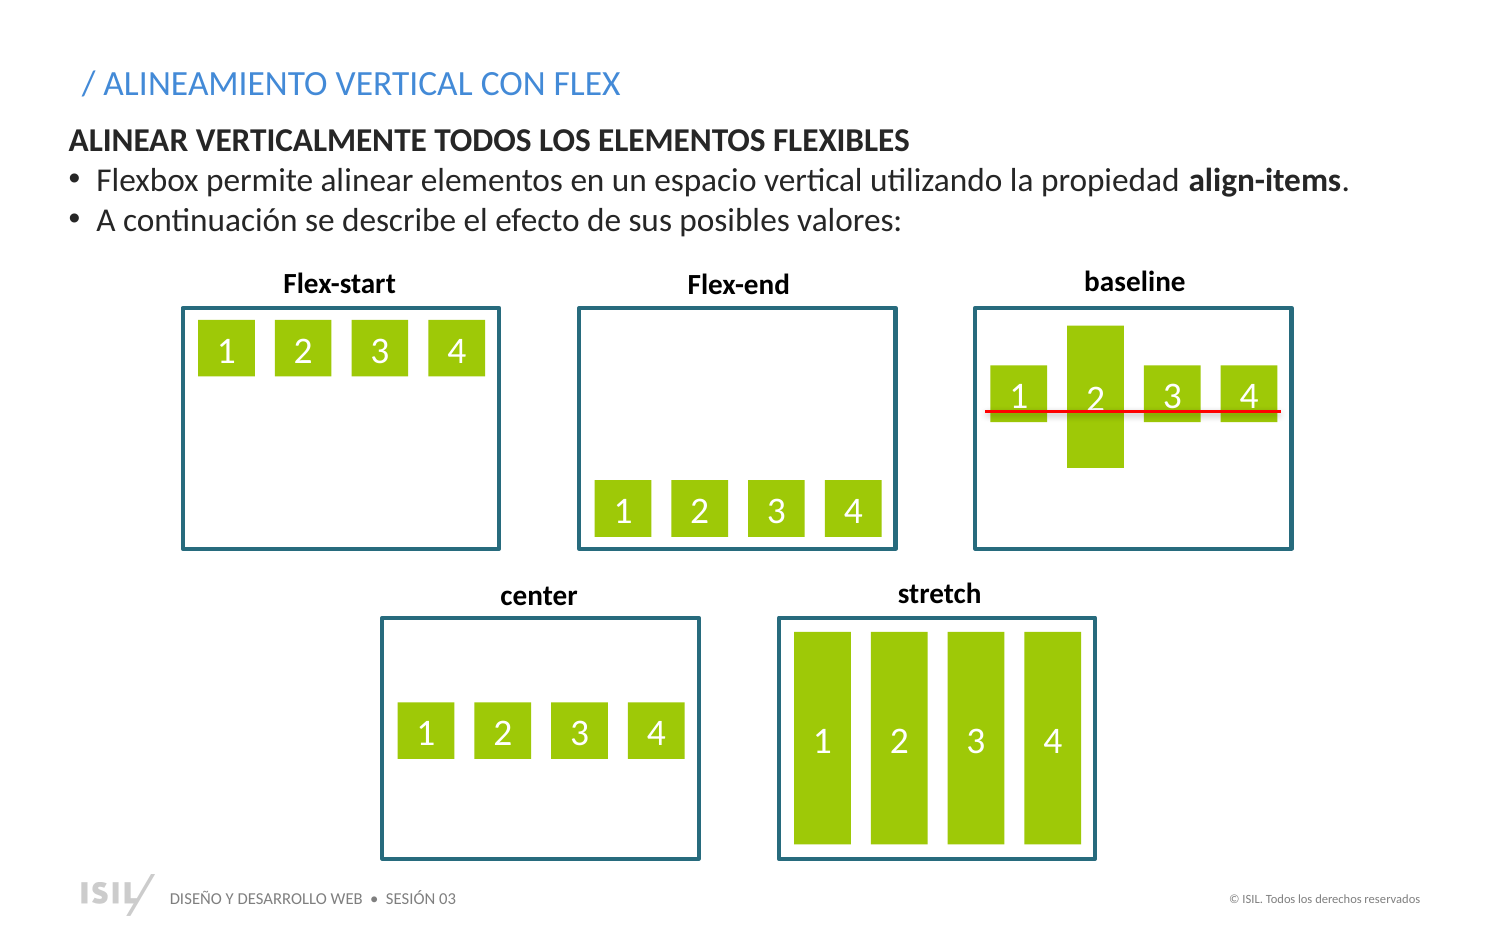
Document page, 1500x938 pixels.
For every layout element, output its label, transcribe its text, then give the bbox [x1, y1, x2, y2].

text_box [974, 307, 1292, 549]
text_box baseline [992, 254, 1278, 305]
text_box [382, 617, 699, 859]
text_box / ALINEAMIENTO VERTICAL CON FLEX [66, 52, 1249, 111]
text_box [182, 307, 500, 550]
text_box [579, 307, 896, 550]
text_box stretch [797, 566, 1083, 616]
text_box Flex-end [596, 257, 882, 306]
text_box ALINEAR VERTICALMENTE TODOS LOS ELEMENTOS FLEXIBLES Flexbox permite alinear elementos en un espacio vertical utilizando la propiedad align-items. A continuación se describe el efecto de sus posibles valores: [66, 118, 1364, 239]
text_box Flex-start [197, 256, 483, 306]
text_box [778, 617, 1096, 859]
text_box center [396, 568, 682, 616]
